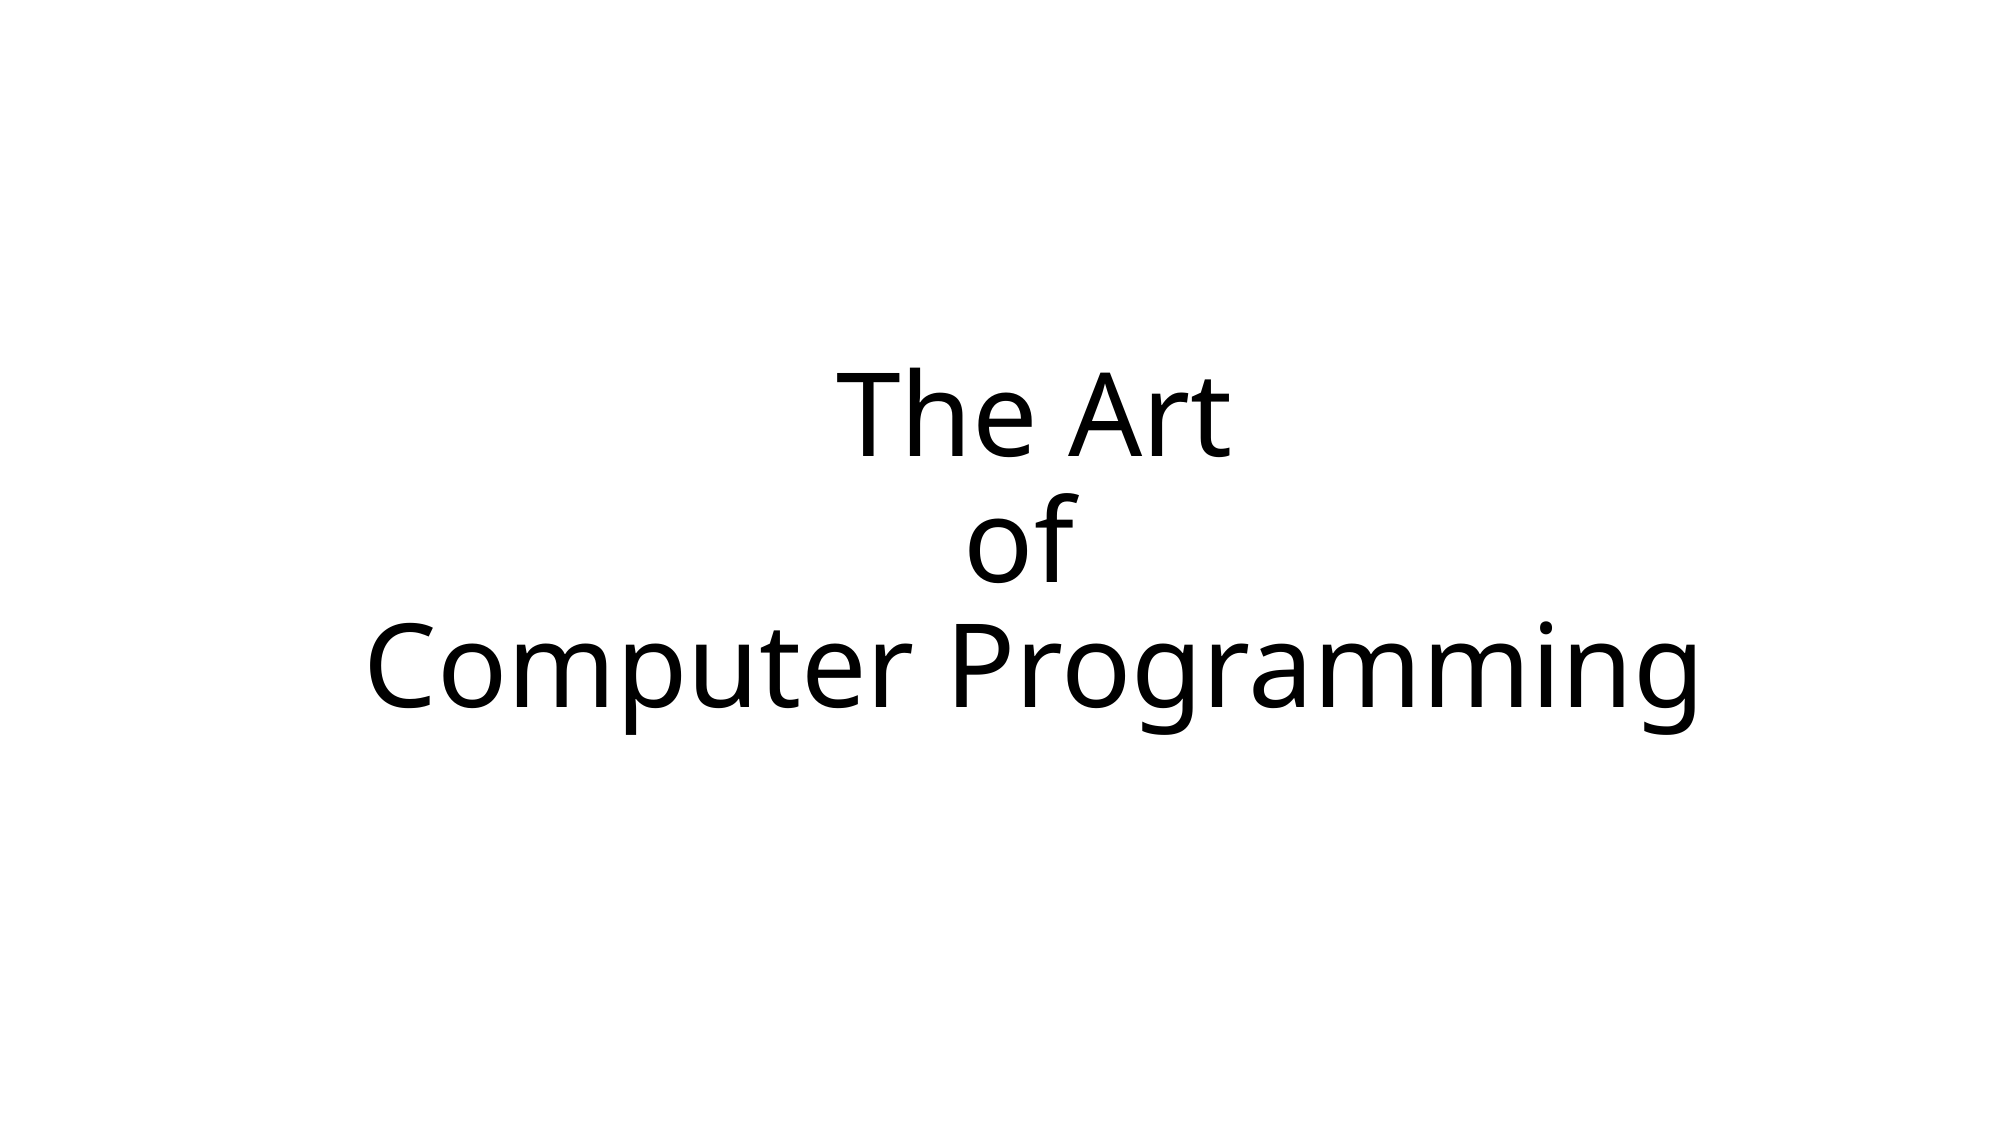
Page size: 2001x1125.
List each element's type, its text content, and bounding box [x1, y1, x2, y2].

title The Art of Computer Programming [284, 348, 1785, 741]
